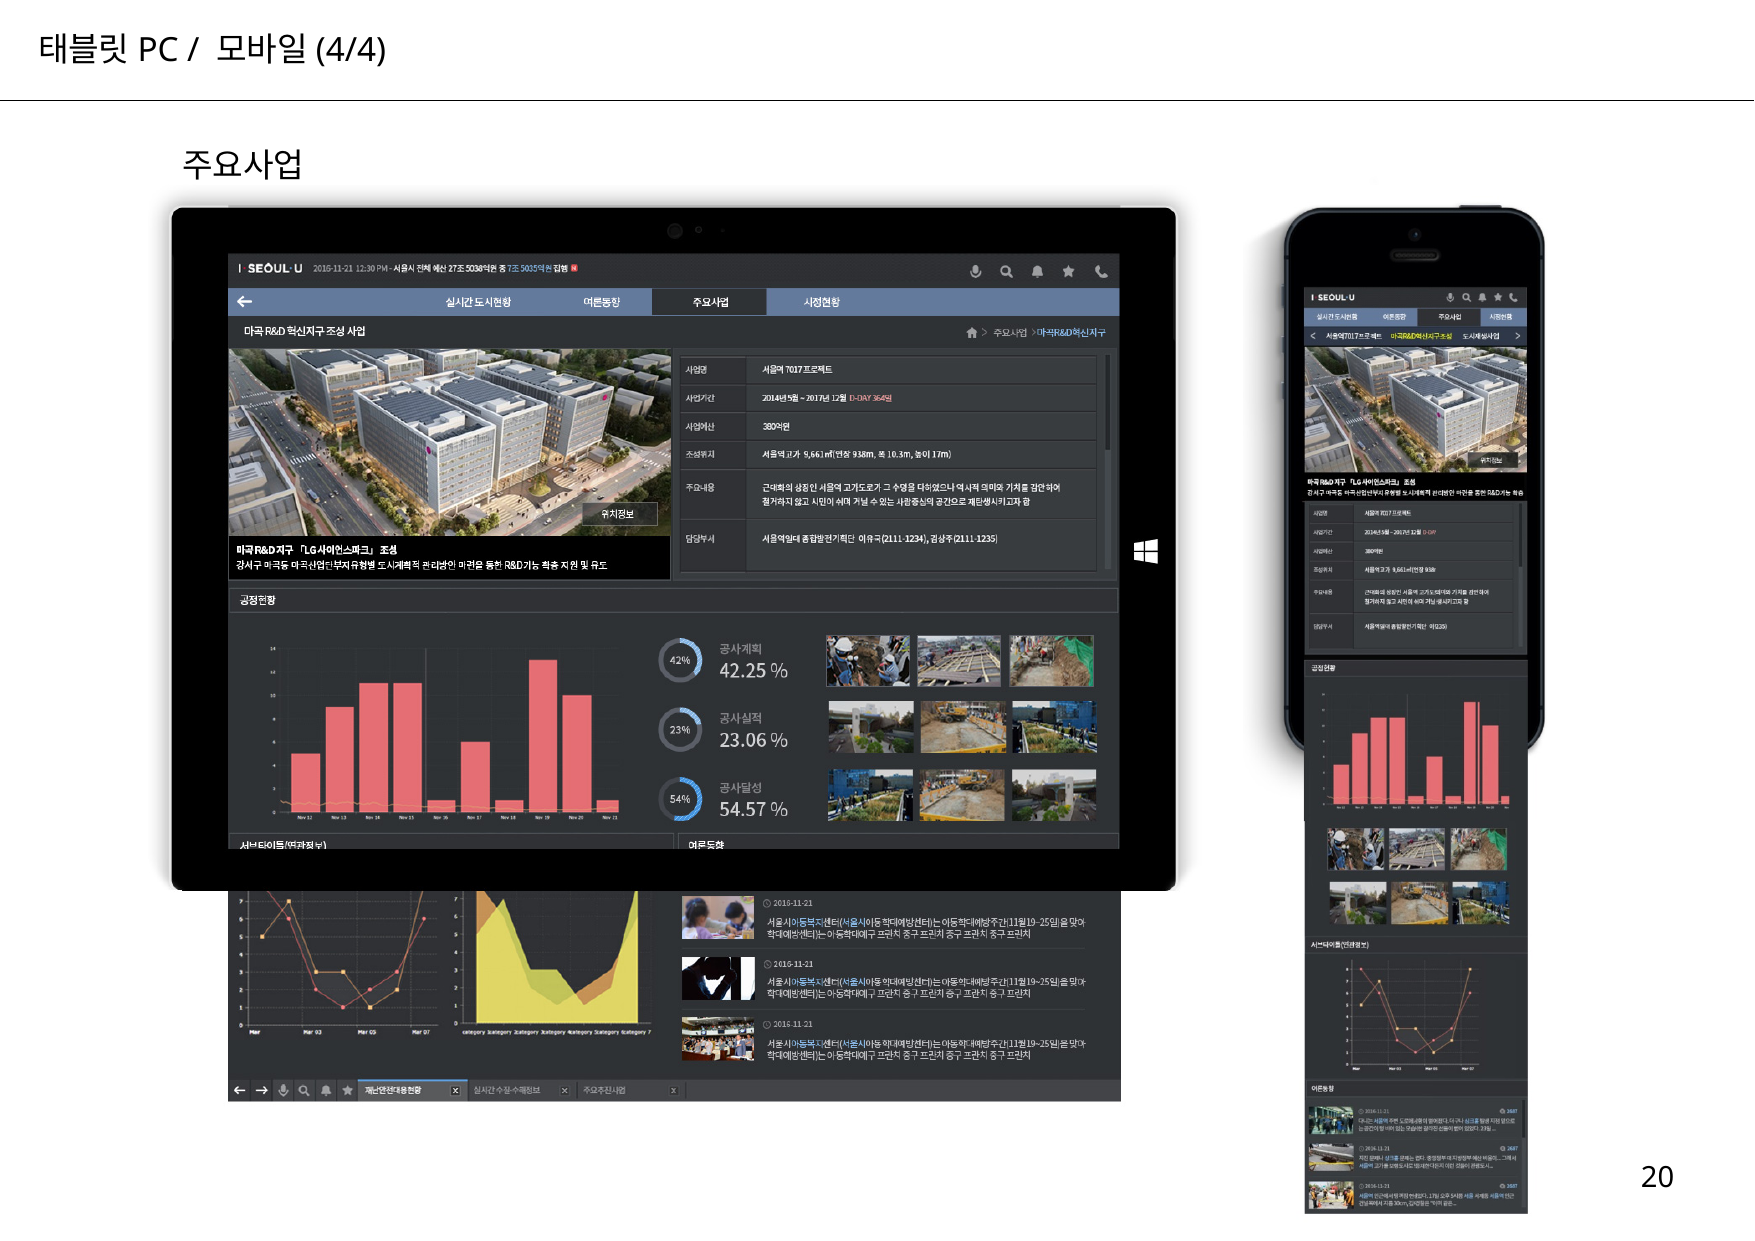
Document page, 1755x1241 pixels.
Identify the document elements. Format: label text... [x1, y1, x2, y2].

picture [1242, 151, 1585, 1225]
text_box 태블릿PC / 모바일(4/4) [23, 21, 401, 76]
picture [144, 109, 1224, 1235]
